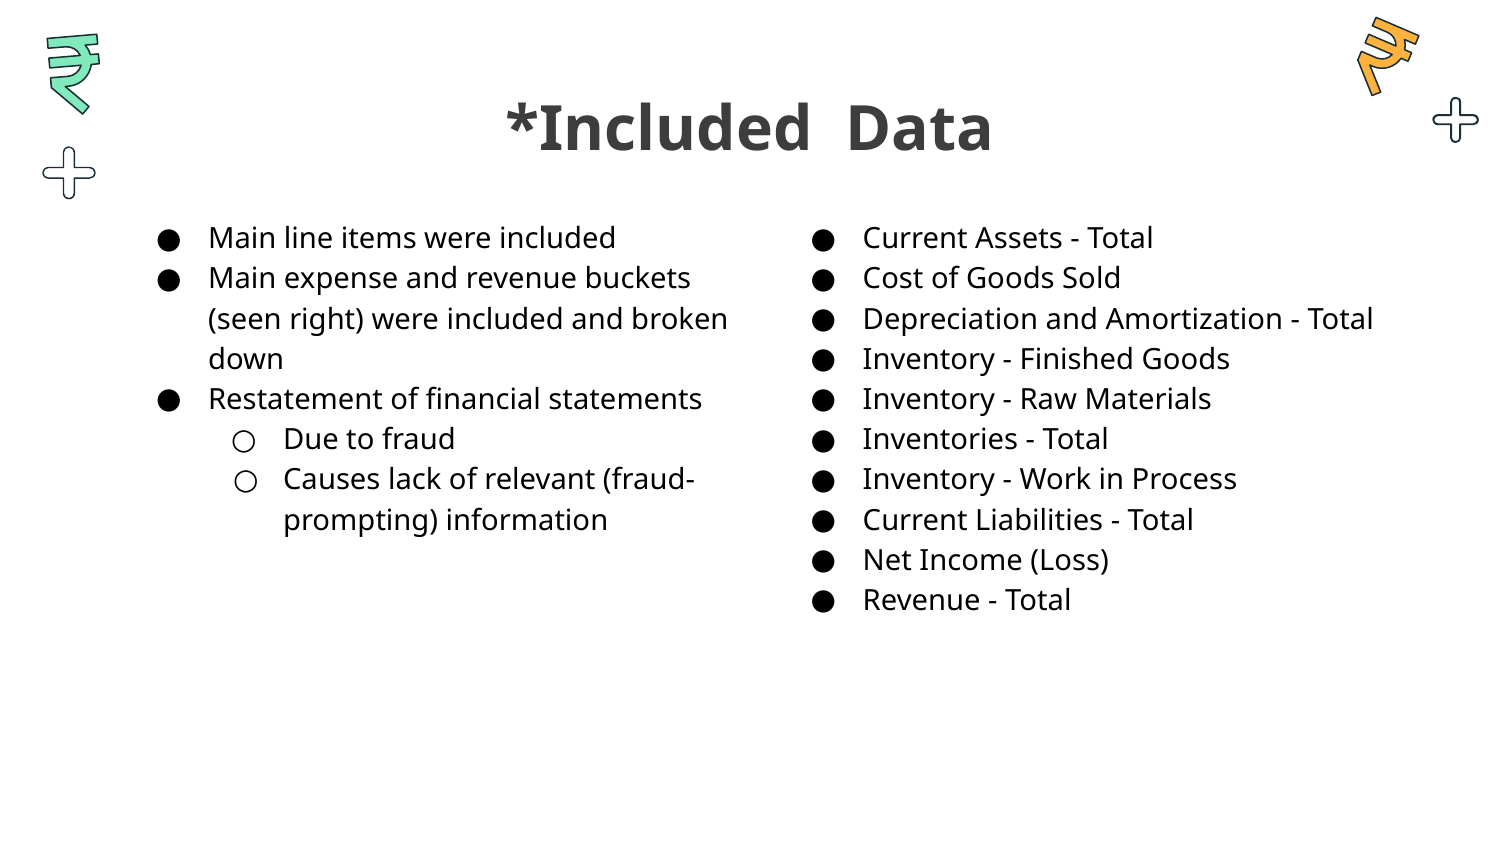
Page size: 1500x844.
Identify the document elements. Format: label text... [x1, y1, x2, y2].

list Main line items were included Main expense and revenue buckets (seen right) were included and broken down Restatement of financial statements Due to fraud Causes lack of relevant (fraud-prompting) information [118, 199, 750, 760]
title *Included Data [118, 72, 1382, 167]
list Current Assets - Total Cost of Goods Sold Depreciation and Amortization - Total Inventory - Finished Goods Inventory - Raw Materials Inventories - Total Inventory - Work in Process Current Liabilities - Total Net Income (Loss) Revenue - Total [772, 199, 1405, 760]
